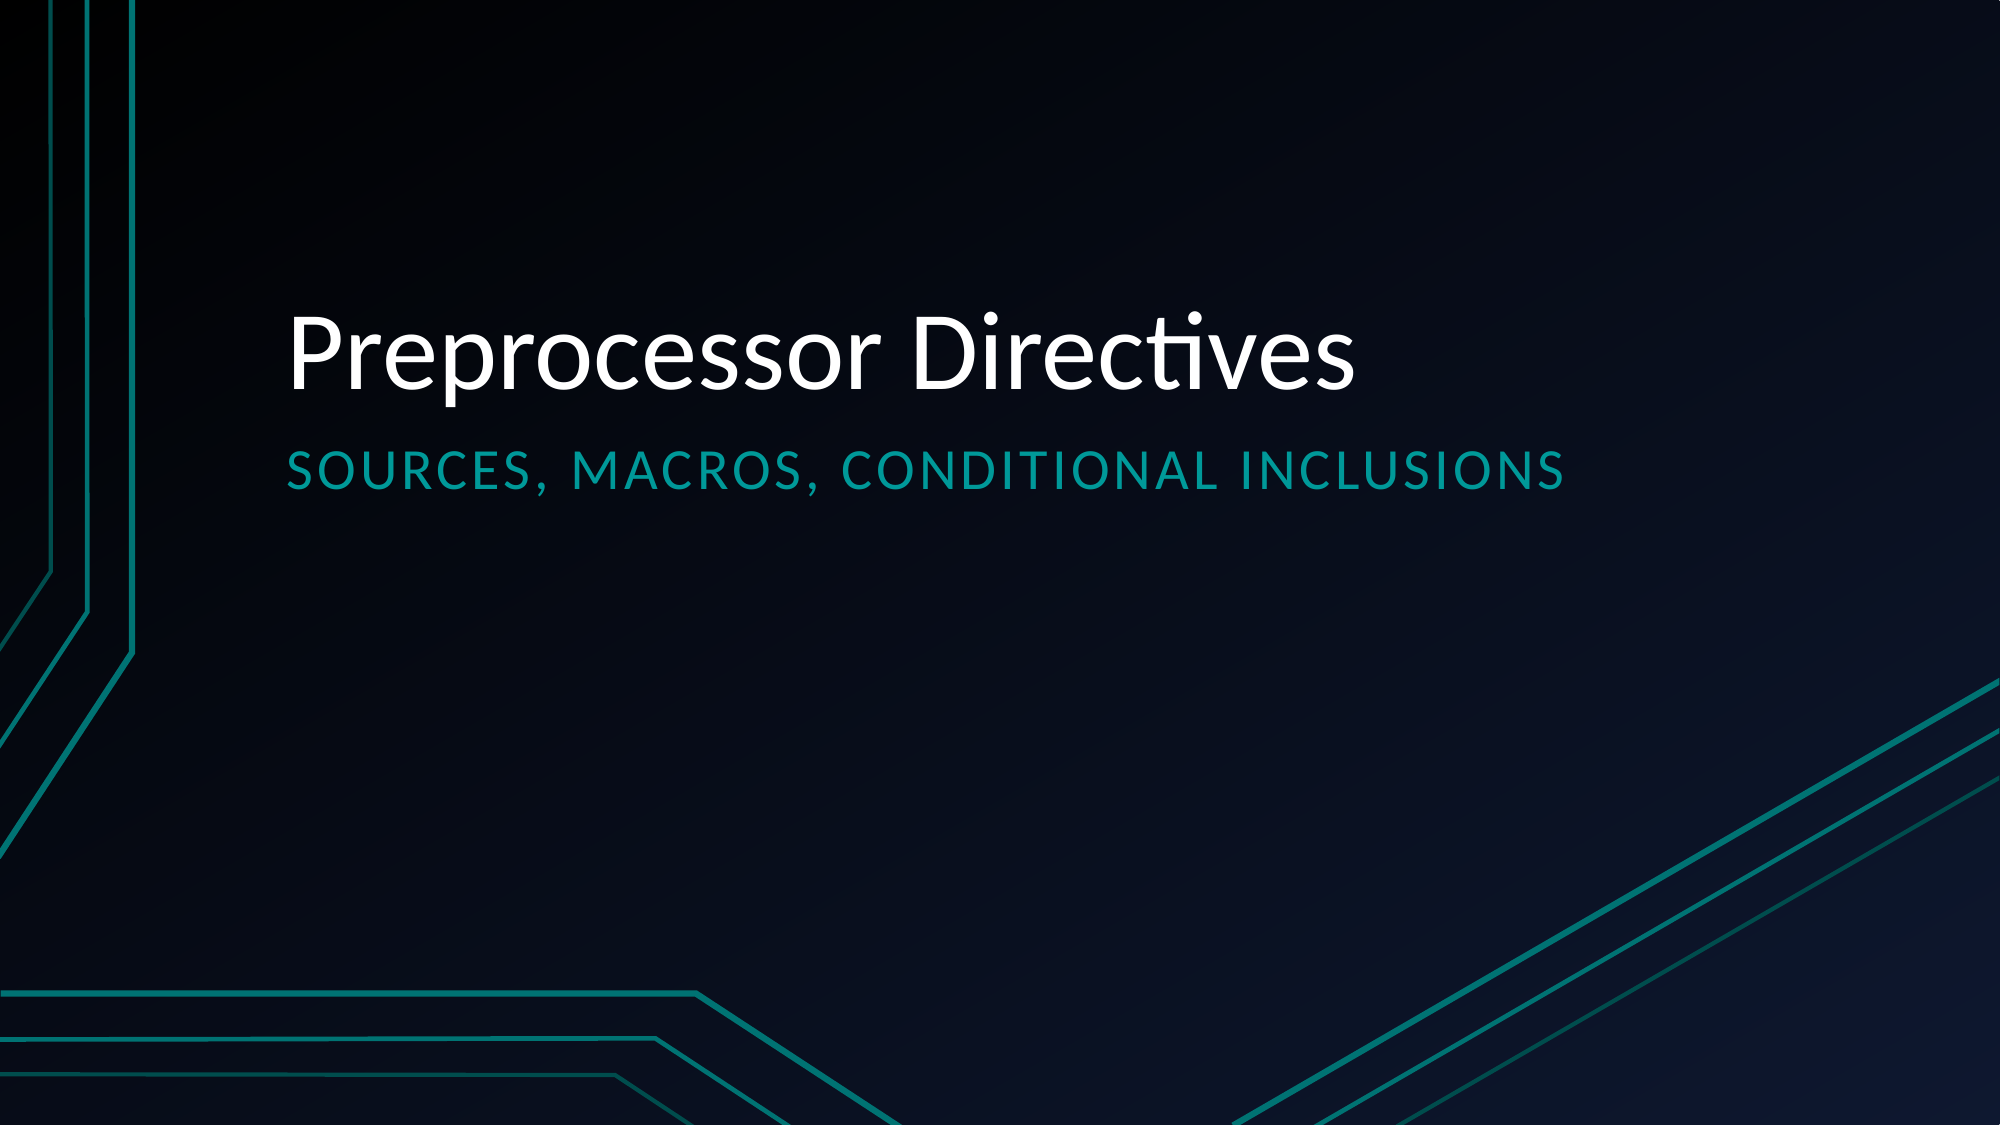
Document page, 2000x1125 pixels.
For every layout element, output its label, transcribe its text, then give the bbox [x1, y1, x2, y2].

subtitle Sources, Macros, Conditional Inclusions [266, 429, 1700, 717]
title Preprocessor Directives [266, 95, 1700, 424]
